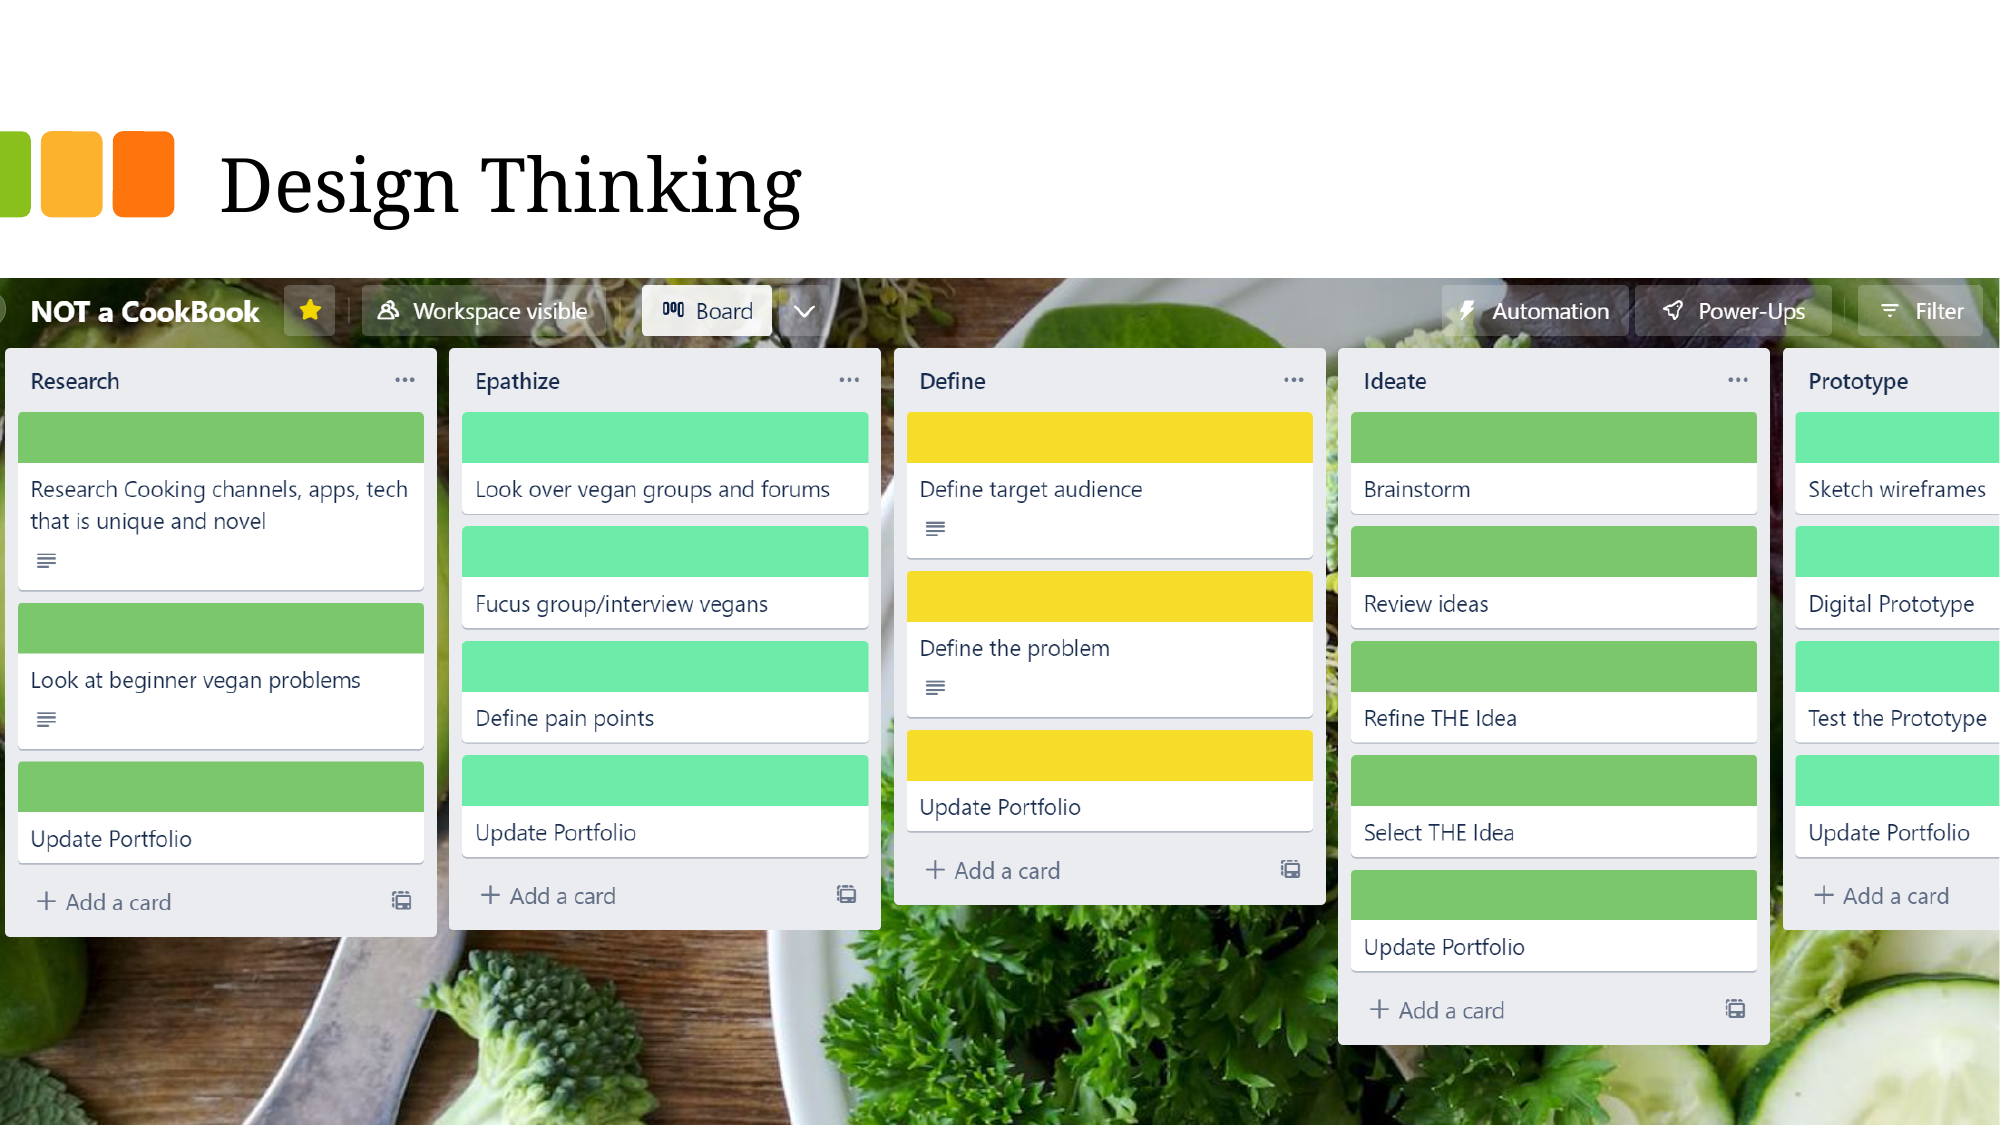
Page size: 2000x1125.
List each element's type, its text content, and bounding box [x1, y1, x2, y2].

picture [0, 278, 2000, 1125]
title Design Thinking [199, 24, 1800, 238]
